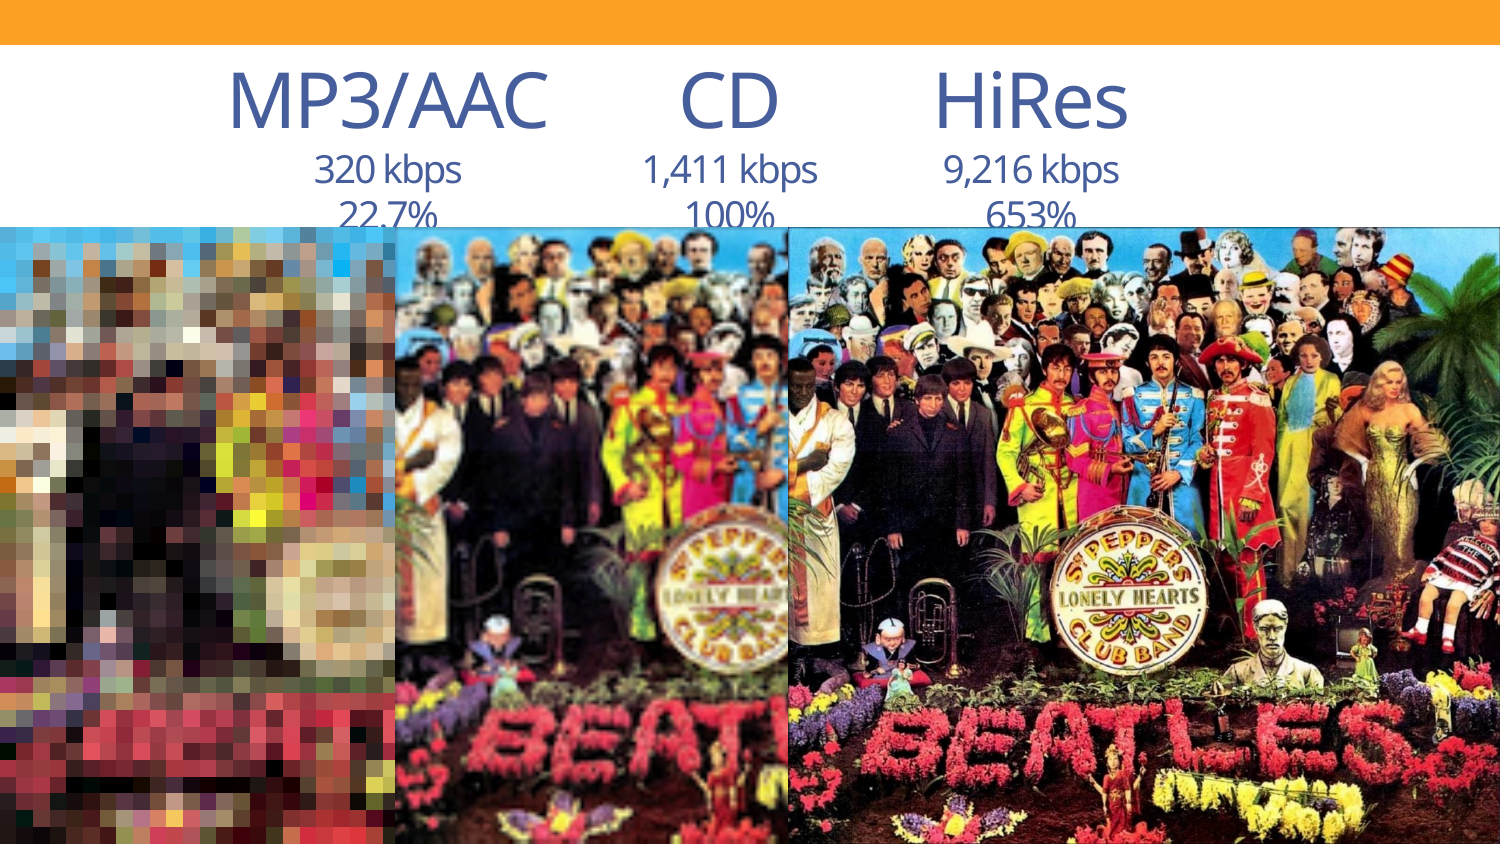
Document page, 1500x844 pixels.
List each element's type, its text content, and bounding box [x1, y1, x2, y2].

title MP3/AAC CD HiRes 320 kbps 1,411 kbps 9,216 kbps 22.7% 100% 653% [72, 43, 1423, 224]
picture [0, 227, 1500, 844]
